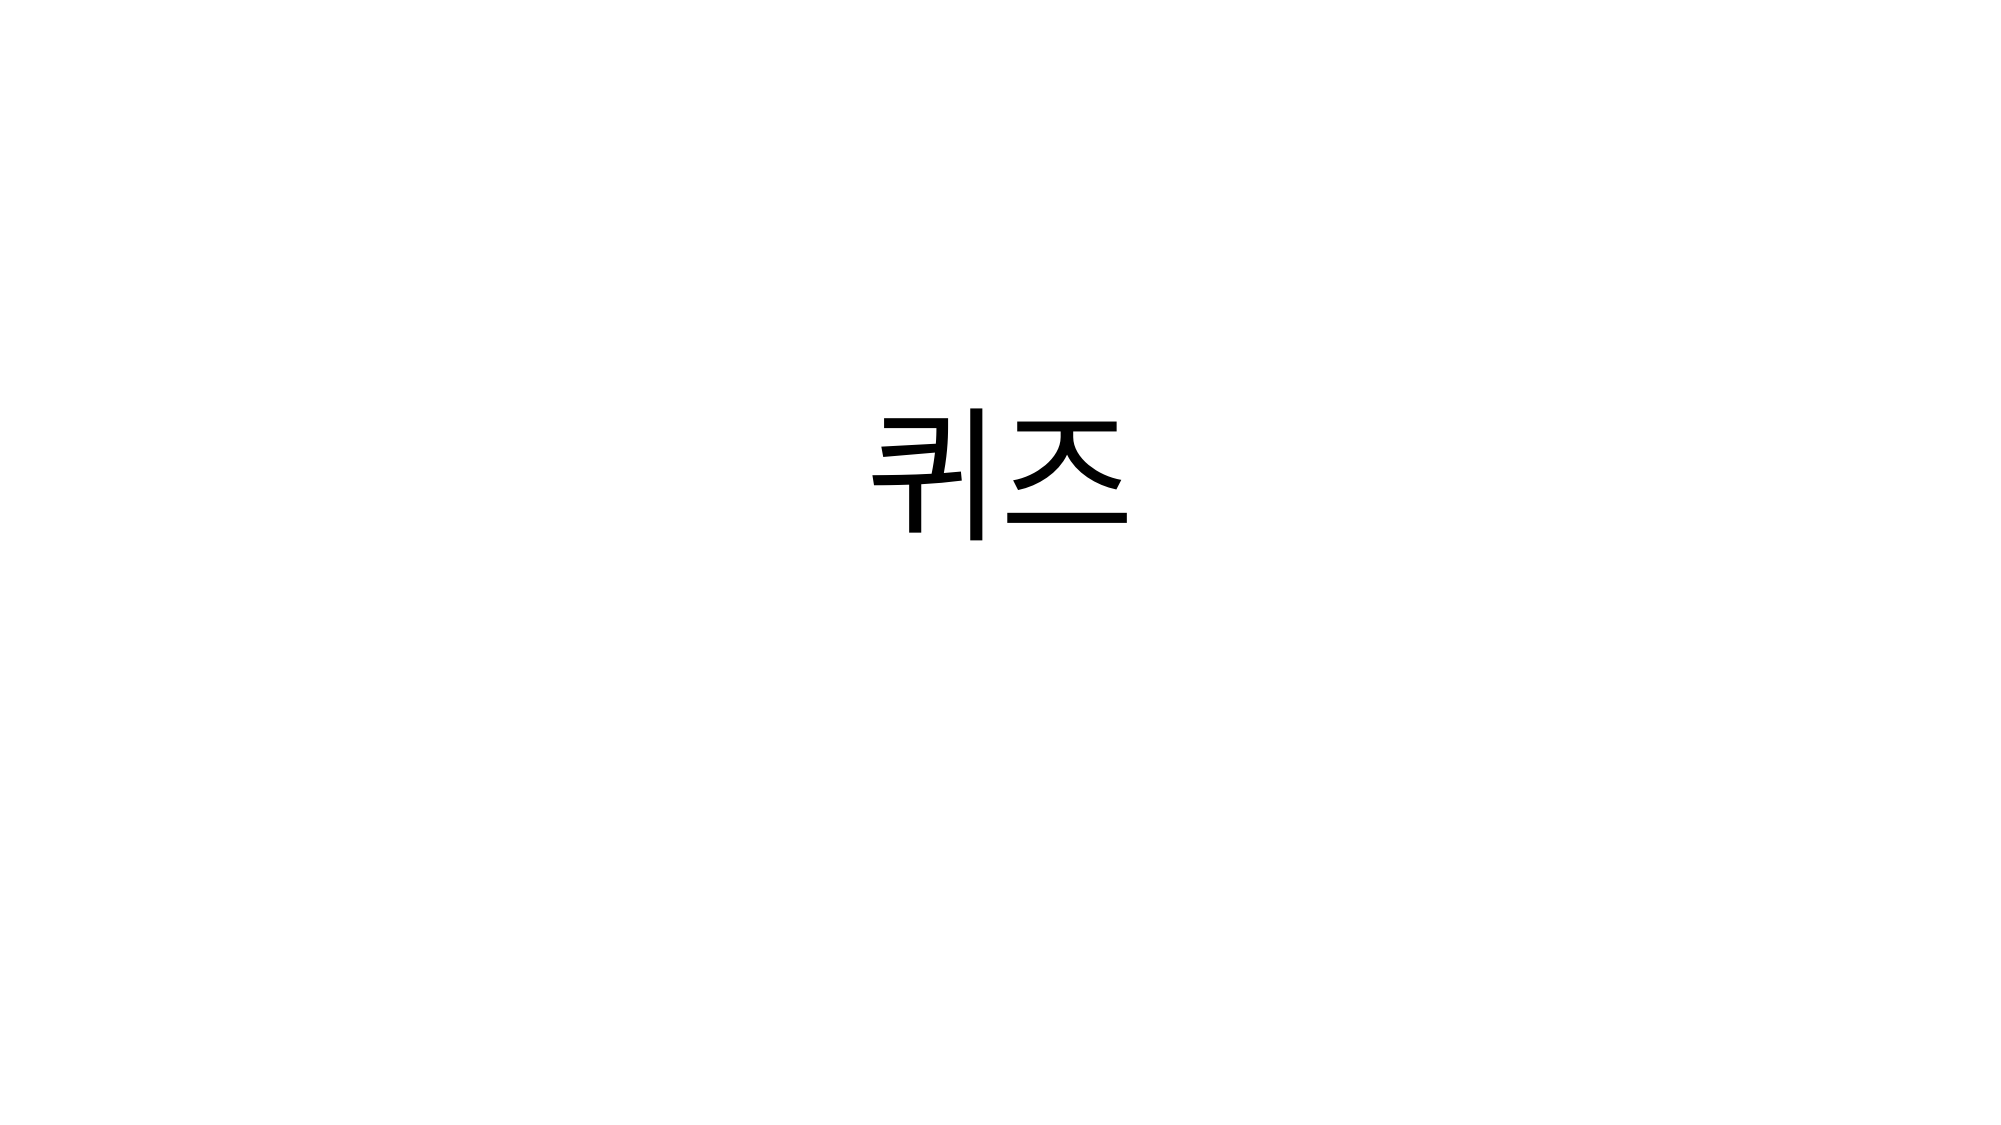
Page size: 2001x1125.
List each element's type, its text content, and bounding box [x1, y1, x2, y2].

title 퀴즈 [137, 373, 1863, 592]
